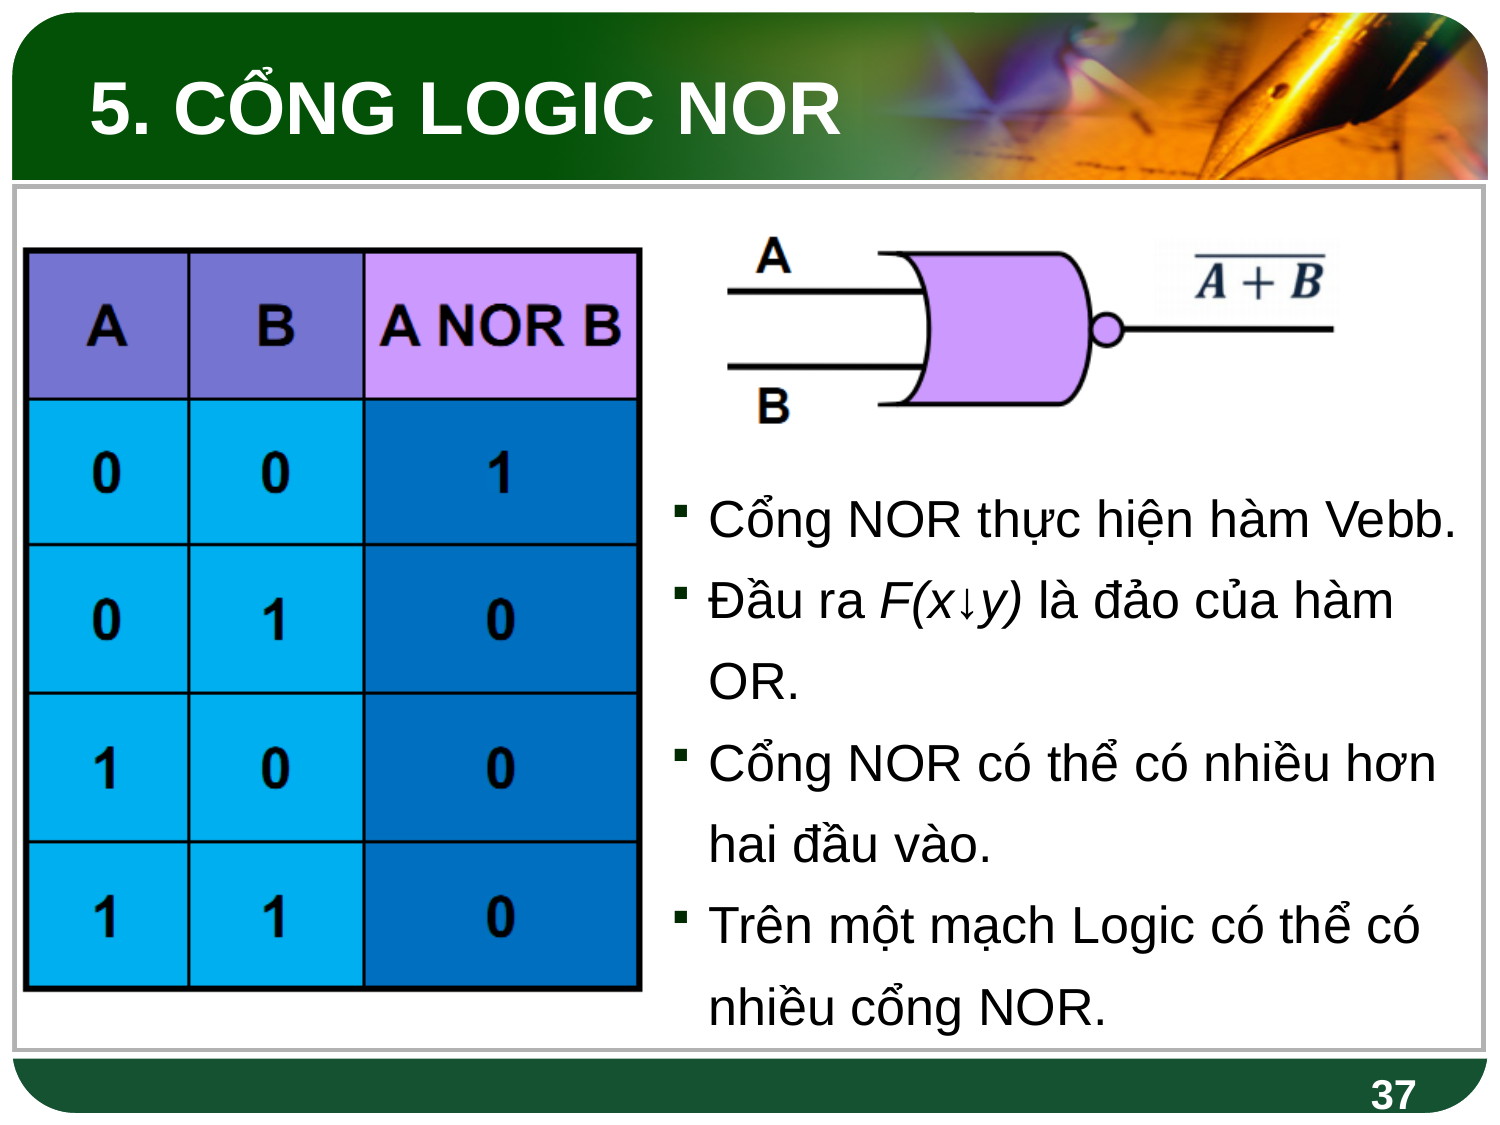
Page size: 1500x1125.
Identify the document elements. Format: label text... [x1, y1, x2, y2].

list Cổng NOR thực hiện hàm Vebb. Đầu ra F(x↓y) là đảo của hàm OR. Cổng NOR có thể có nhiều hơn hai đầu vào. Trên một mạch Logic có thể có nhiều cổng NOR. [637, 459, 1500, 1038]
picture [712, 223, 1340, 438]
text_box 5. CỔNG LOGIC NOR [74, 52, 1050, 145]
picture [17, 243, 649, 1001]
picture [13, 13, 1487, 180]
